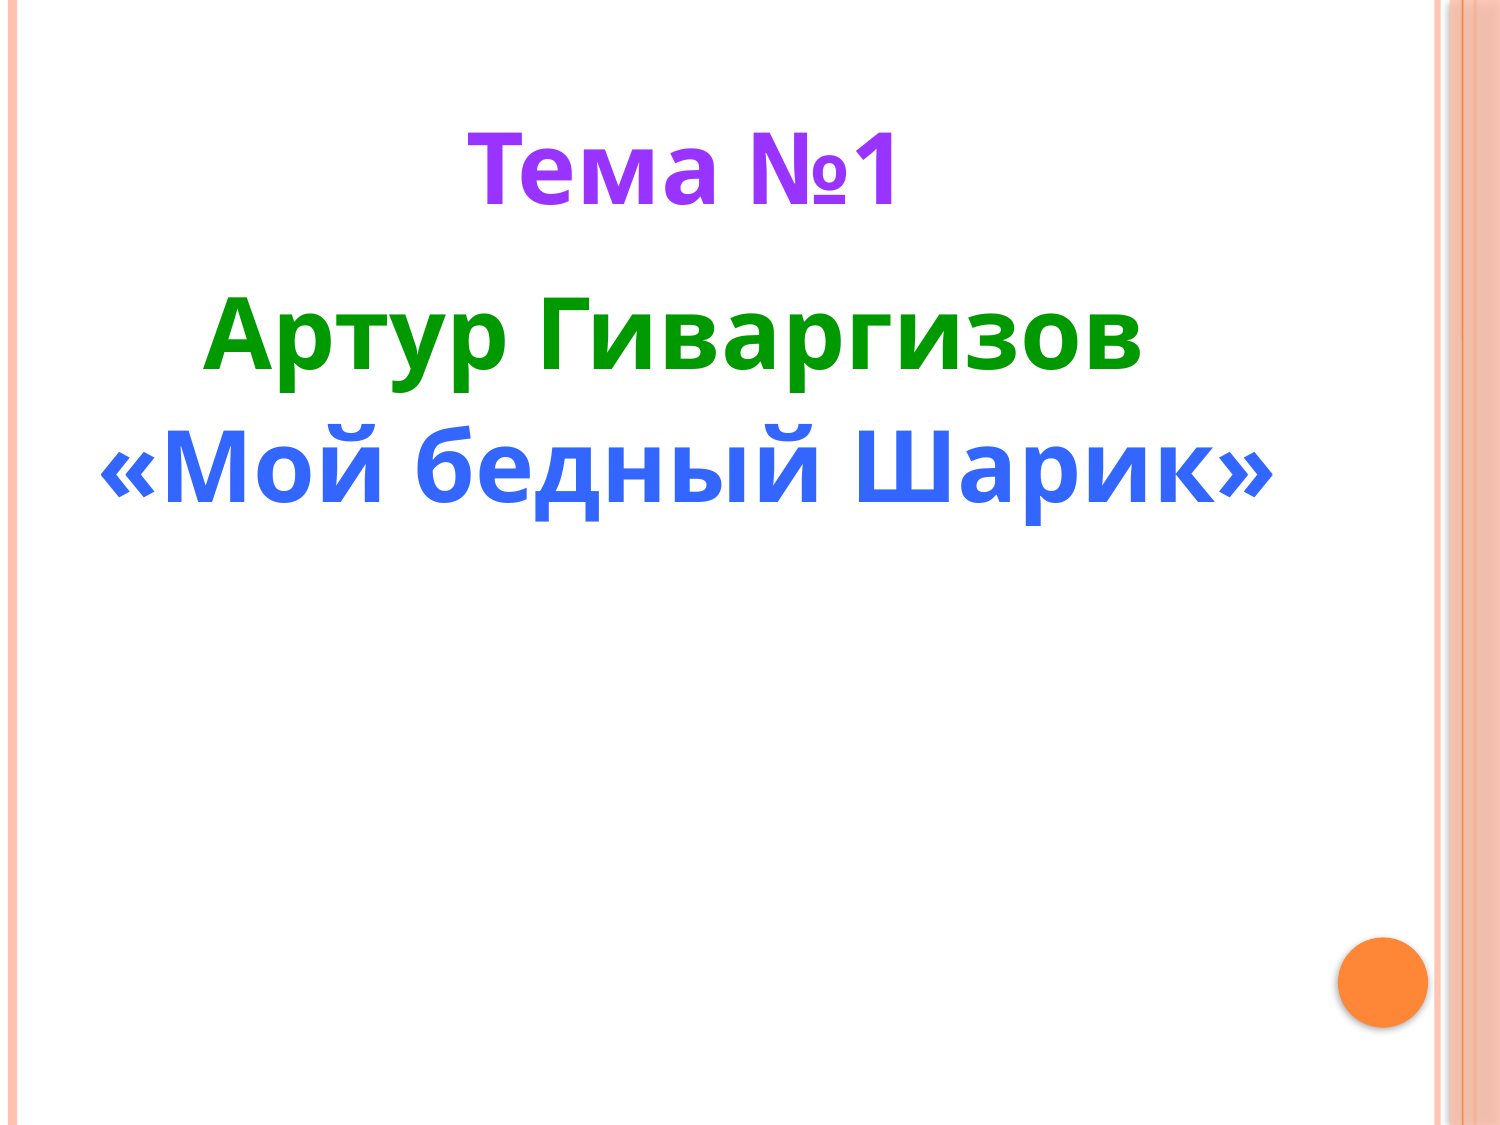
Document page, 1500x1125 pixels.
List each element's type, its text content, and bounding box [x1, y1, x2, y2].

list Артур Гиваргизов «Мой бедный Шарик» [74, 262, 1301, 1063]
title Тема №1 [75, 45, 1300, 233]
